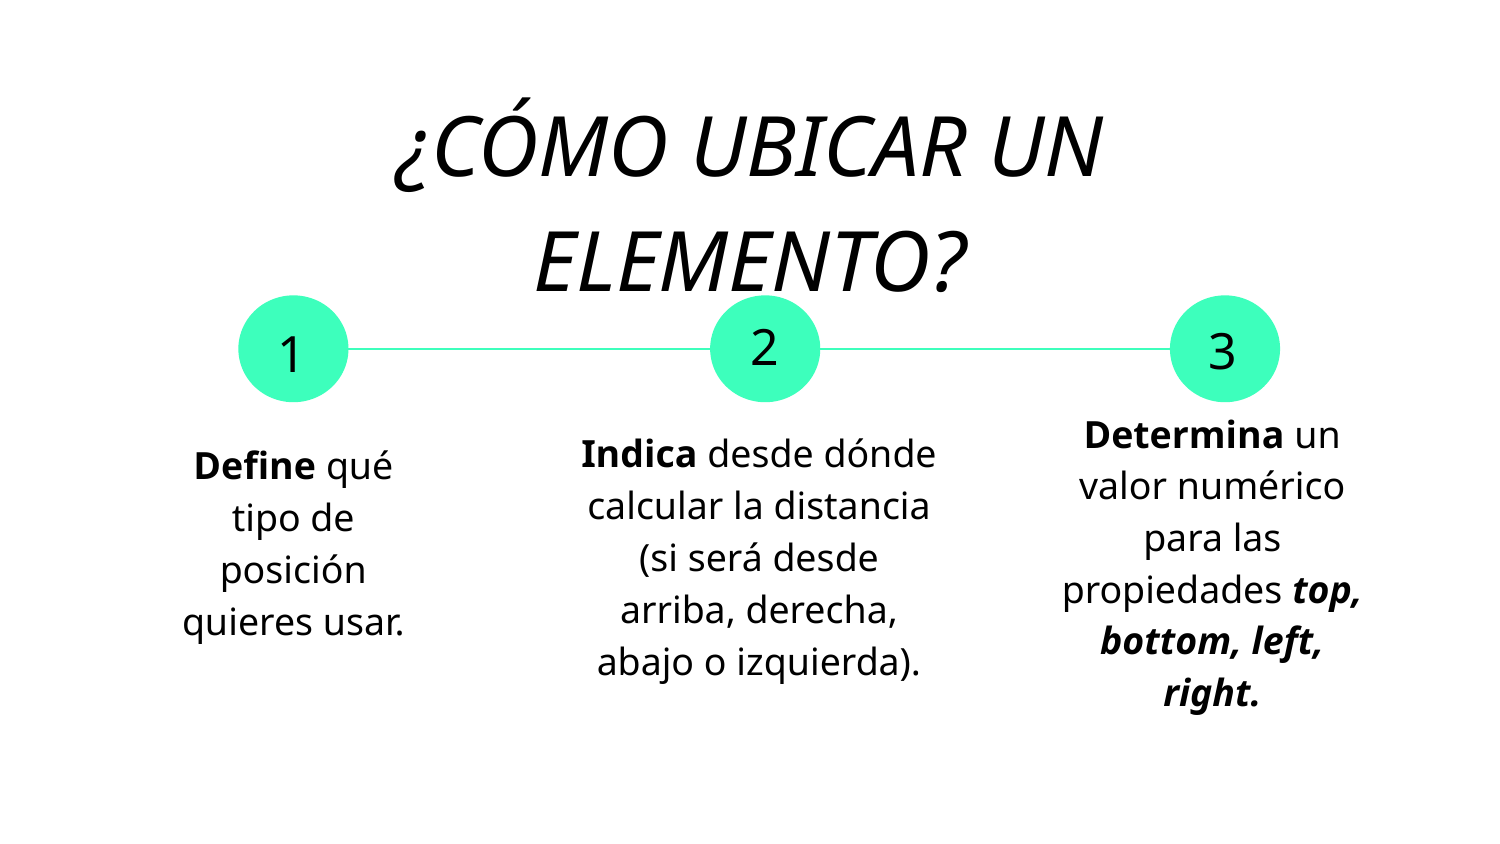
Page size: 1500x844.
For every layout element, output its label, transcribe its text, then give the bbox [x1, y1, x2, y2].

text_box [742, 295, 821, 348]
text_box [238, 295, 349, 403]
text_box ¿CÓMO UBICAR UN ELEMENTO? [238, 62, 1262, 178]
text_box 2 [734, 358, 784, 364]
text_box Define qué tipo de posición quieres usar. [148, 451, 438, 627]
text_box [710, 358, 820, 403]
text_box 2 [734, 300, 784, 348]
text_box [710, 304, 734, 348]
text_box [1169, 295, 1281, 403]
text_box Determina un valor numérico para las propiedades top, bottom, left, right. [1037, 497, 1388, 673]
text_box 3 [1193, 304, 1243, 360]
text_box 1 [262, 307, 312, 372]
text_box Indica desde dónde calcular la distancia (si será desde arriba, derecha, abajo o izquierda). [564, 478, 955, 628]
